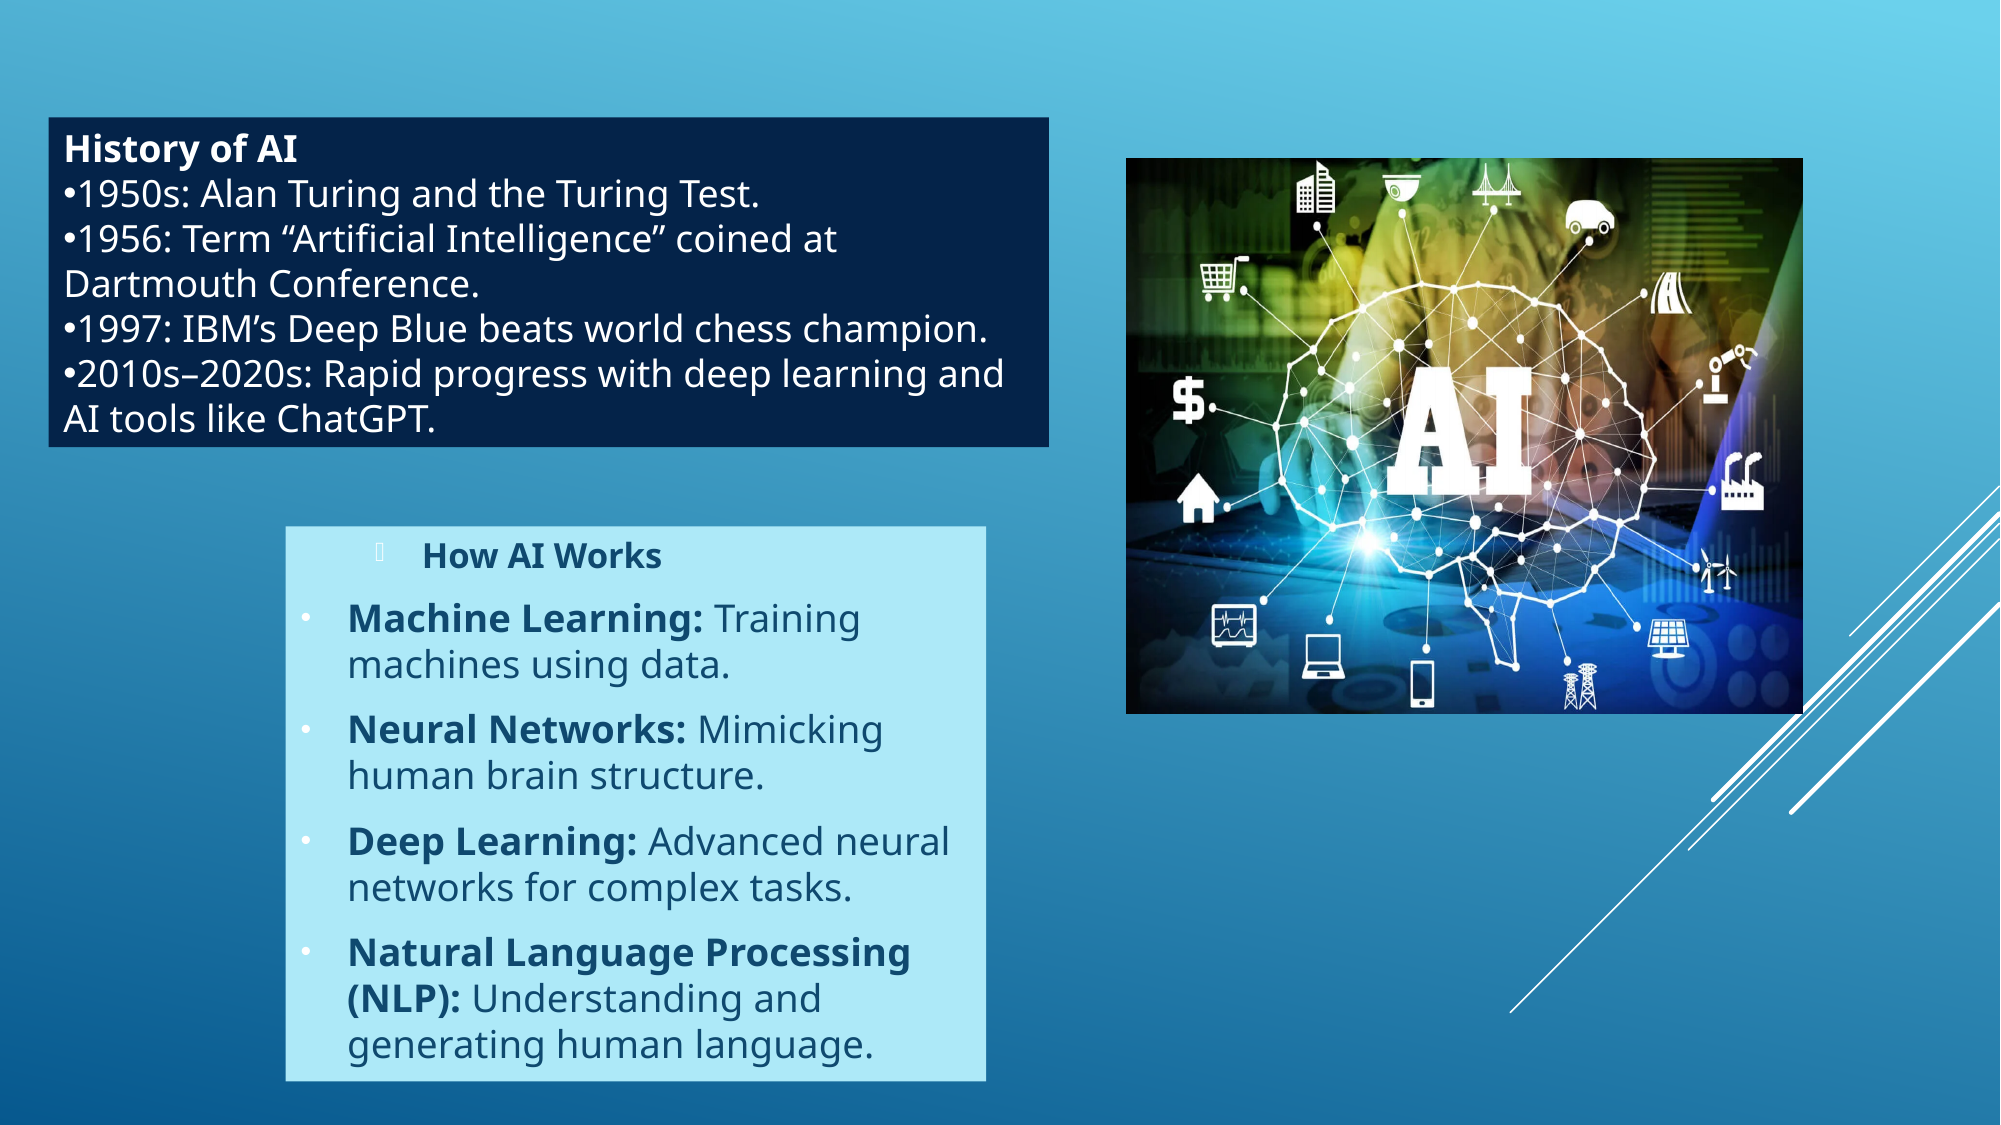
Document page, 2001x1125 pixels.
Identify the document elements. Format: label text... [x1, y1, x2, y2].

picture [1126, 158, 1803, 715]
text_box History of AI 1950s: Alan Turing and the Turing Test. 1956: Term “Artificial Intelligence” coined at Dartmouth Conference. 1997: IBM’s Deep Blue beats world chess champion. 2010s–2020s: Rapid progress with deep learning and AI tools like ChatGPT. [48, 117, 1049, 448]
list How AI Works Machine Learning: Training machines using data. Neural Networks: Mimicking human brain structure. Deep Learning: Advanced neural networks for complex tasks. Natural Language Processing (NLP): Understanding and generating human language. [285, 526, 987, 1082]
